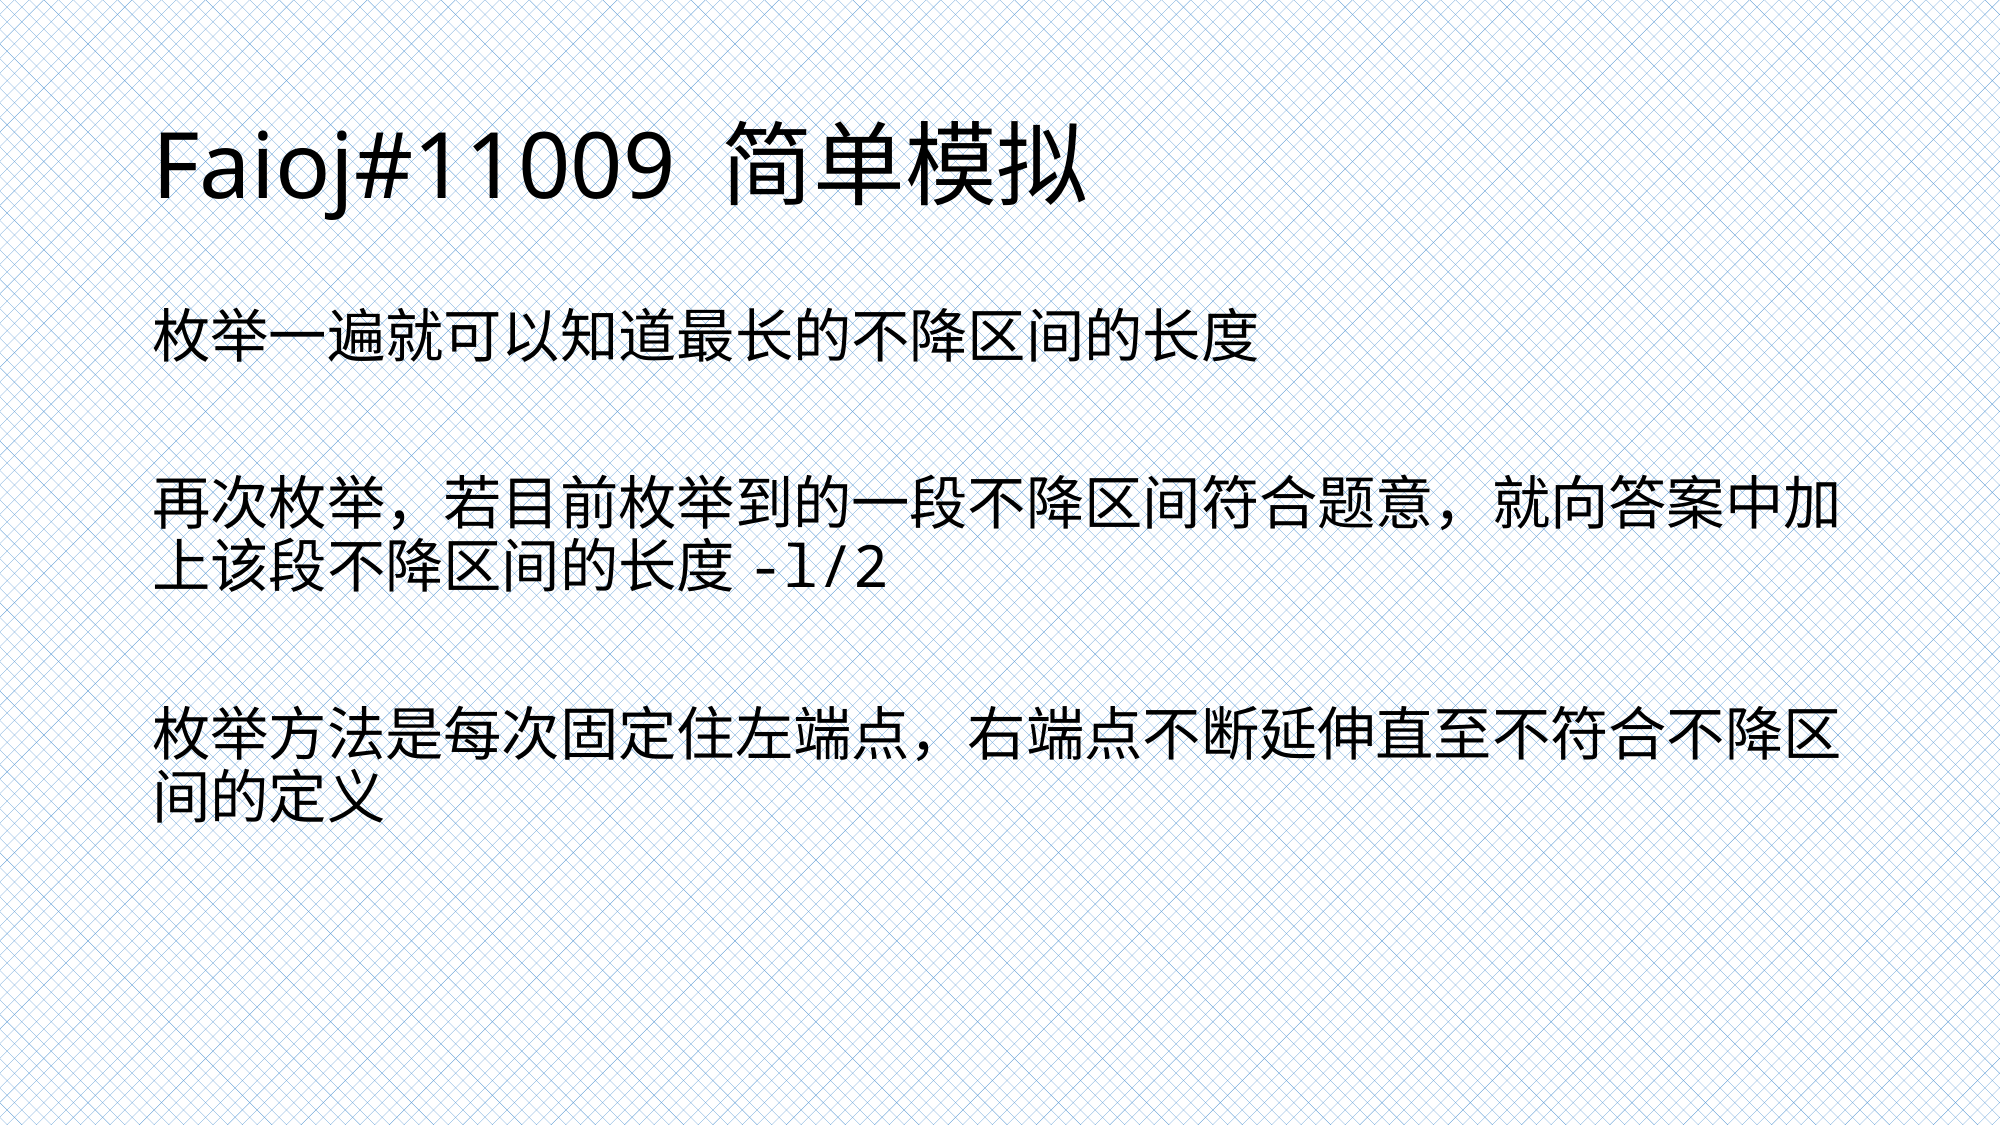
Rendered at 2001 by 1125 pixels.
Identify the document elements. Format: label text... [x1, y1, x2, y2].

list 枚举一遍就可以知道最长的不降区间的长度 再次枚举，若目前枚举到的一段不降区间符合题意，就向答案中加上该段不降区间的长度-l/2 枚举方法是每次固定住左端点，右端点不断延伸直至不符合不降区间的定义 [137, 299, 1863, 1014]
title Faioj#11009 简单模拟 [137, 59, 1863, 278]
